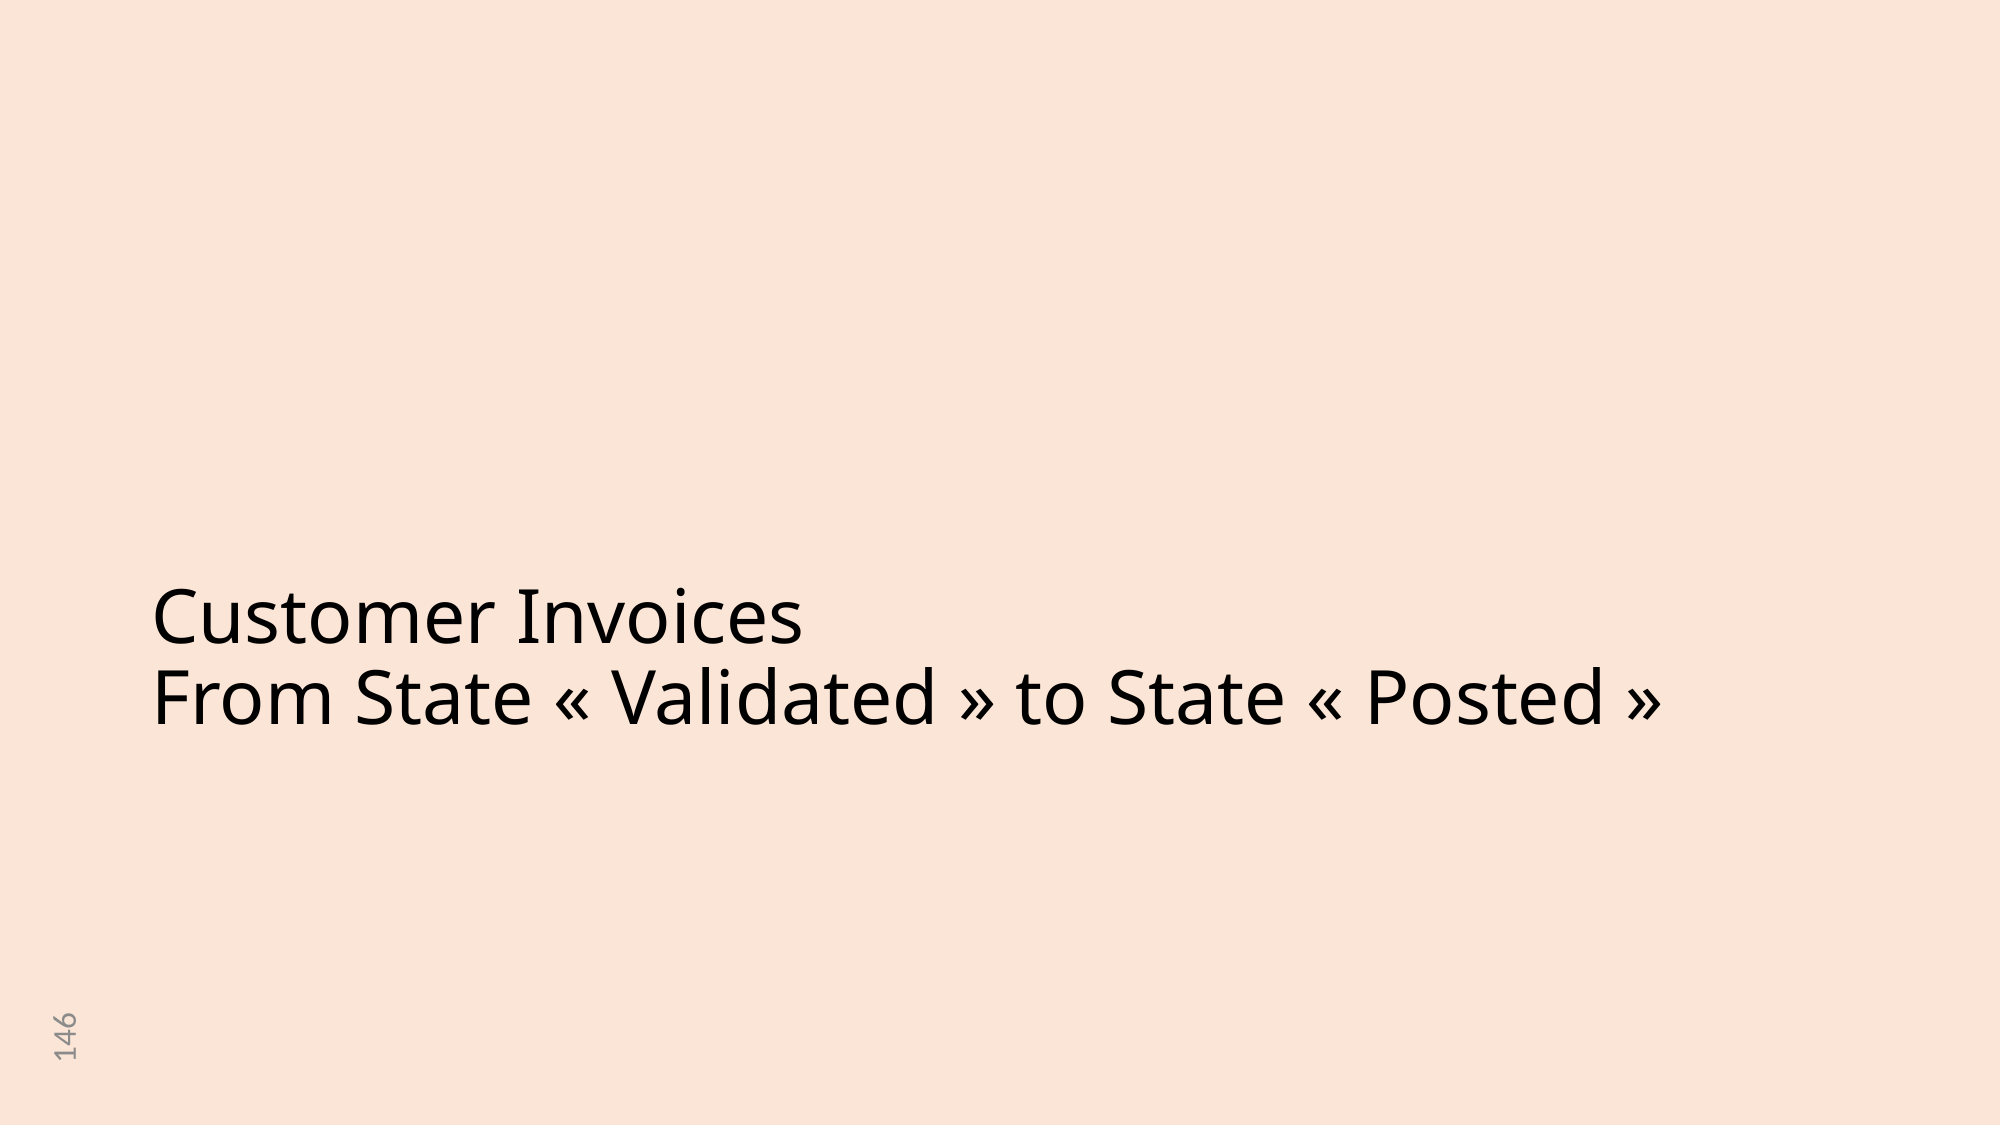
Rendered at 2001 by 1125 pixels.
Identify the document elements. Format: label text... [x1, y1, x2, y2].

title Customer Invoices From State « Validated » to State « Posted » [136, 280, 1862, 749]
slide_number 146 [32, 969, 93, 1108]
